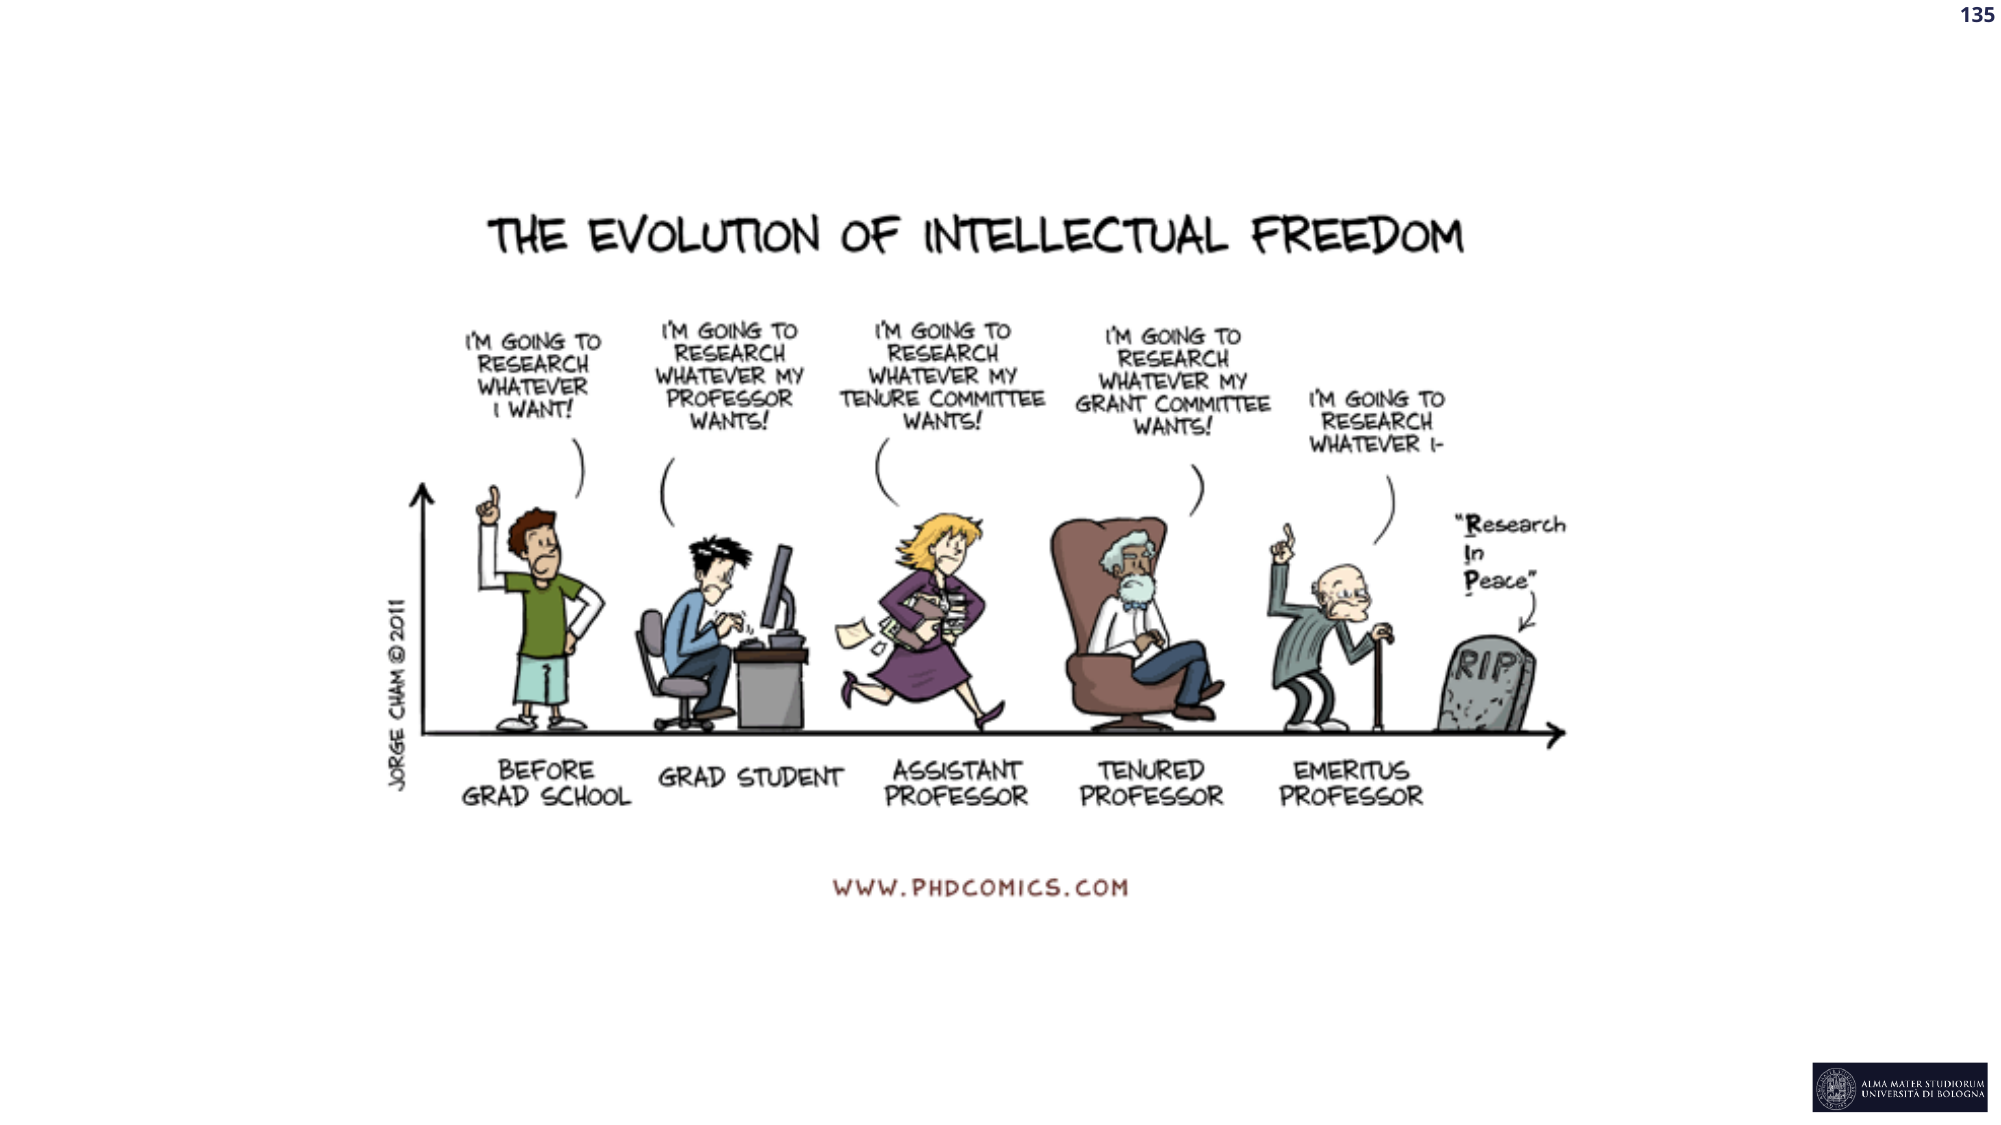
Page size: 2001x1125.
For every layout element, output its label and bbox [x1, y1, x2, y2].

picture [374, 162, 1592, 936]
picture [1812, 1062, 1988, 1113]
